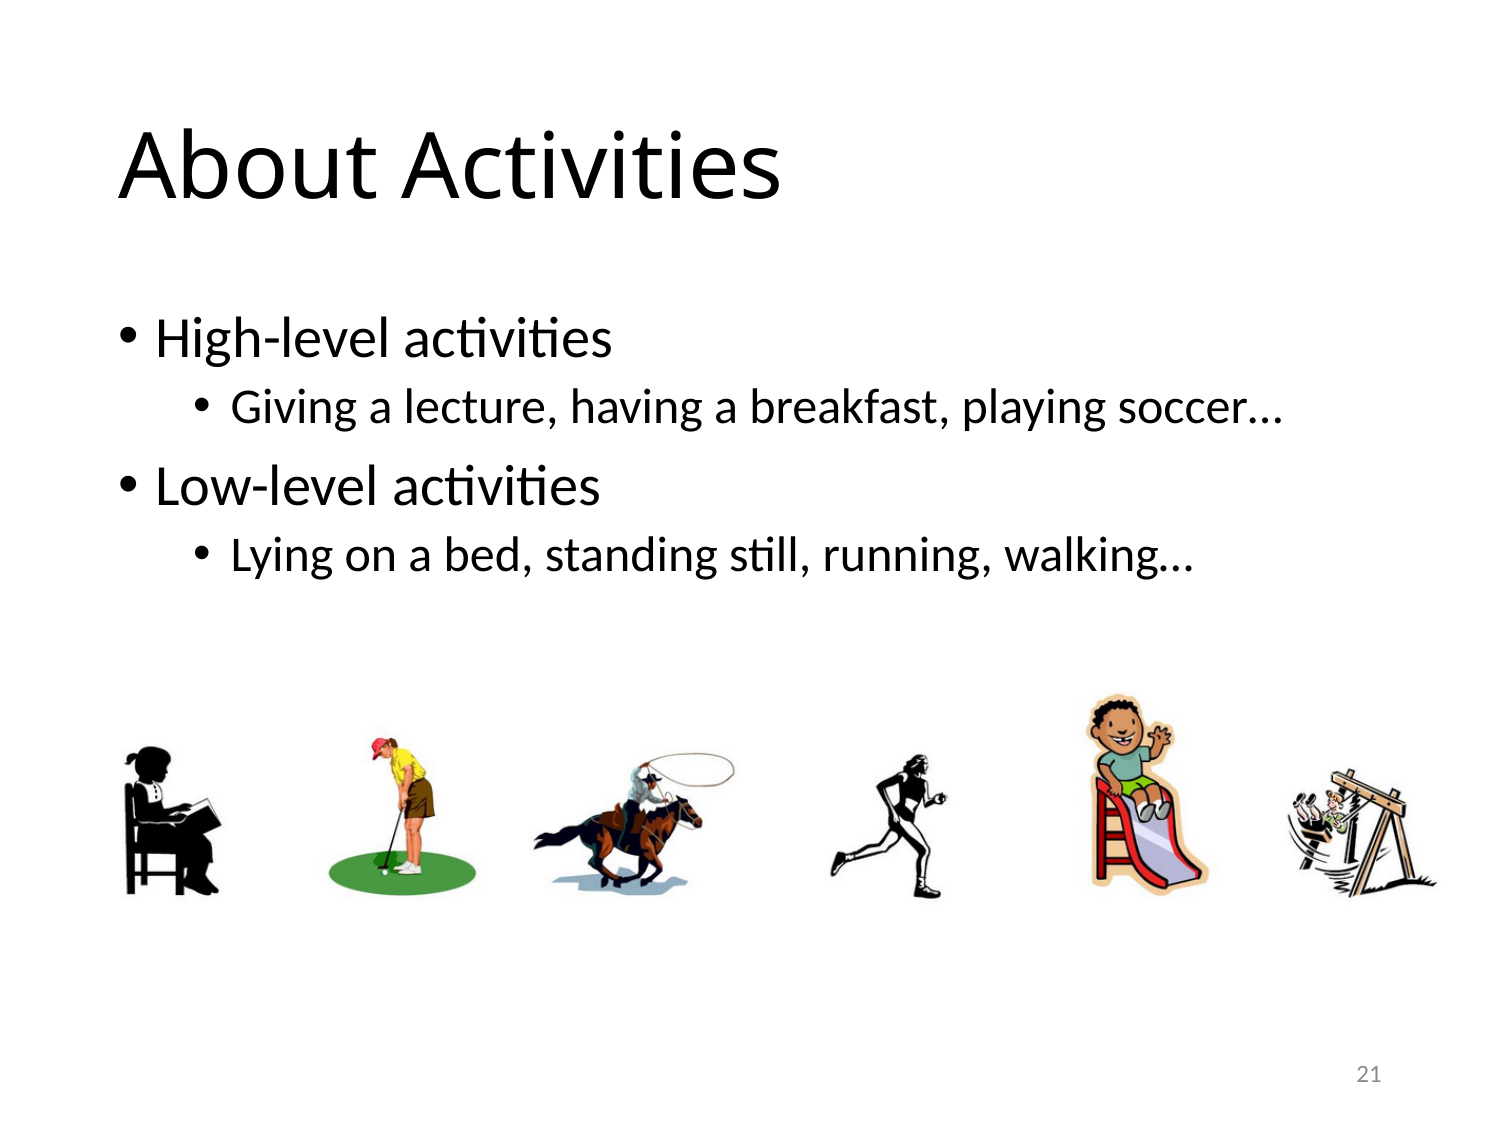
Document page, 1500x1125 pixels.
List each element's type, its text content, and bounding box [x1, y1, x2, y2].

picture [96, 716, 747, 941]
picture [795, 681, 1446, 1125]
list High-level activities Giving a lecture, having a breakfast, playing soccer… Low-level activities Lying on a bed, standing still, running, walking… [103, 299, 1397, 1014]
title About Activities [103, 59, 1397, 278]
